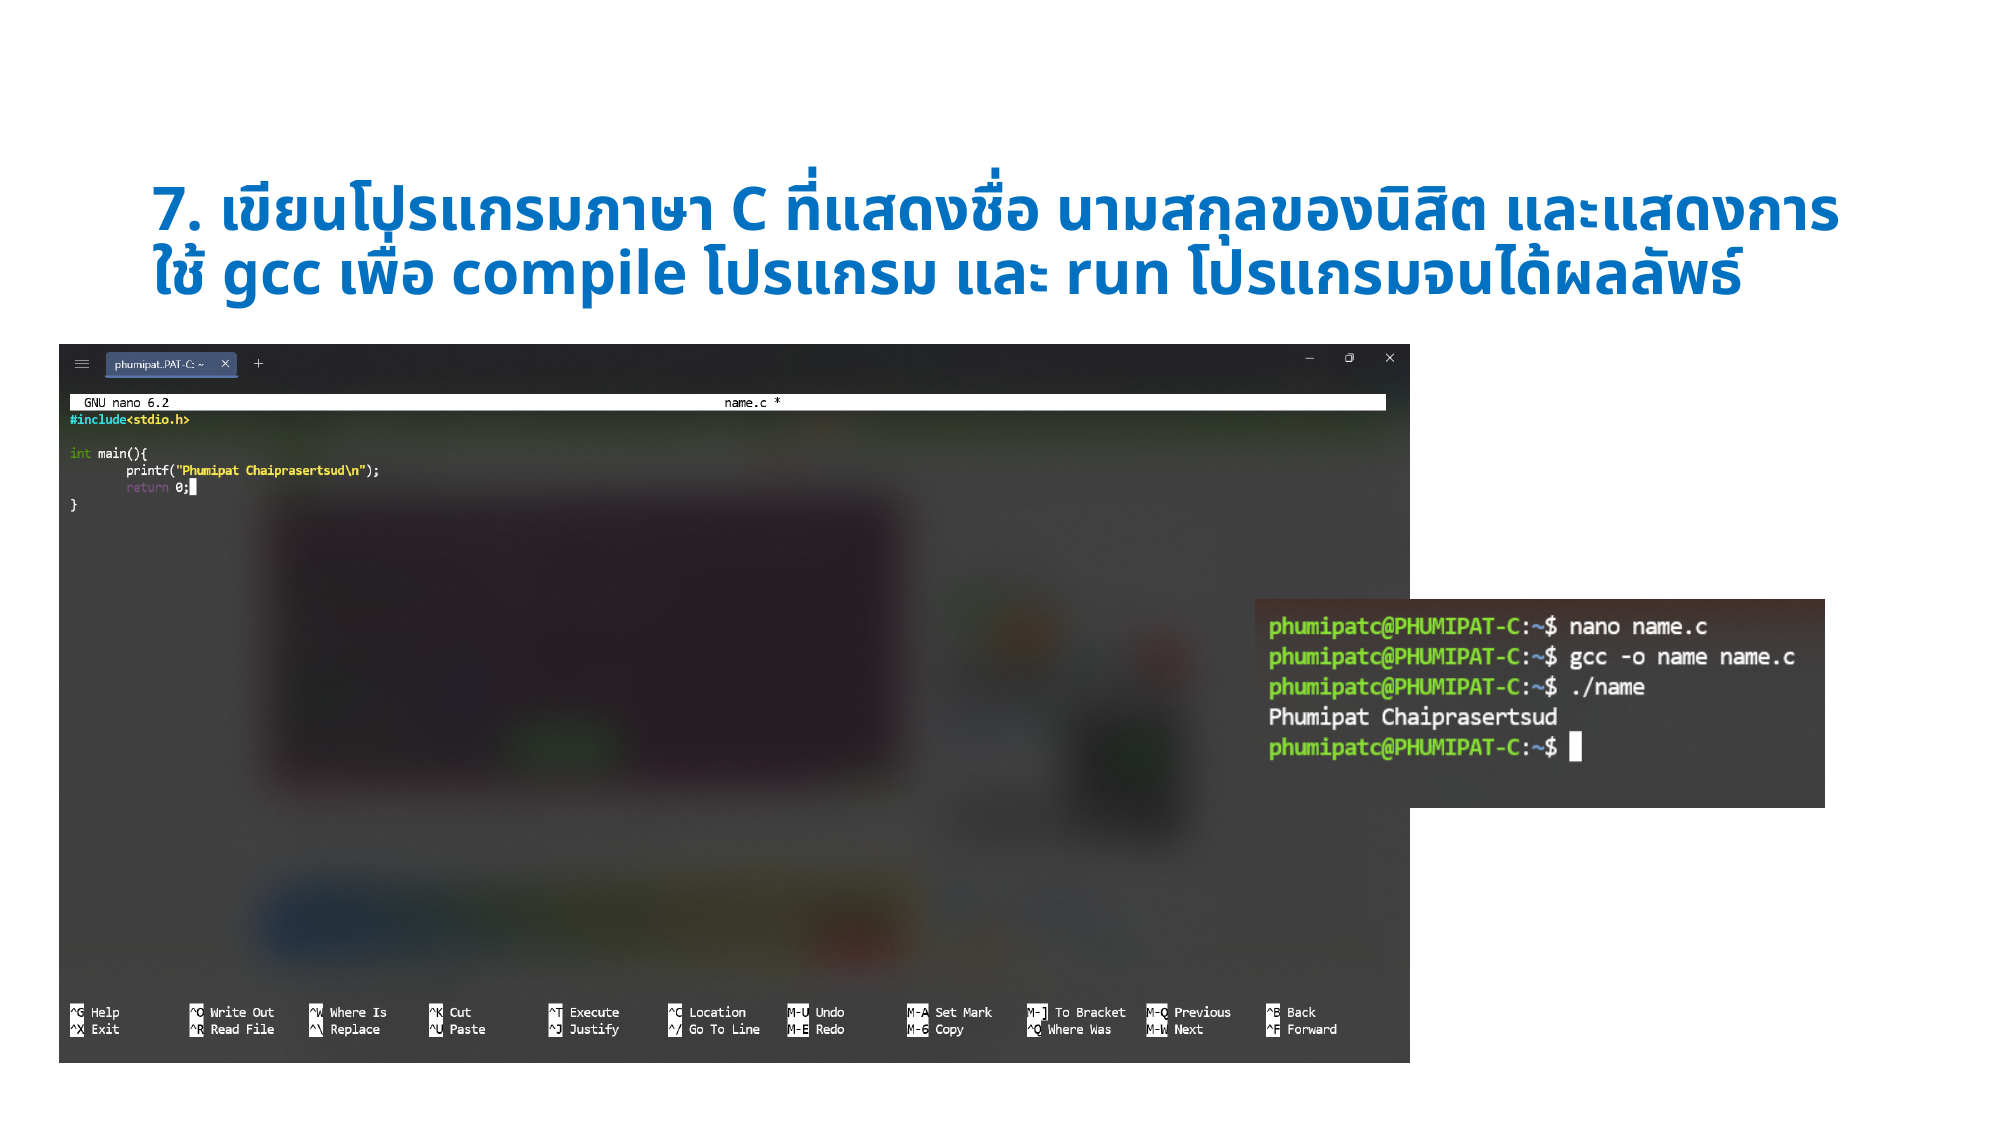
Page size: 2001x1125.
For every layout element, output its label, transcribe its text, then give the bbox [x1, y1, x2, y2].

picture [59, 344, 1825, 1063]
title 7. เขียนโปรแกรมภาษา C ที่แสดงชื่อ นามสกุลของนิสิต และแสดงการใช้ gcc เพื่อ compile โปรแกรม และ run โปรแกรมจนได้ผลลัพธ์ [137, 147, 1863, 365]
